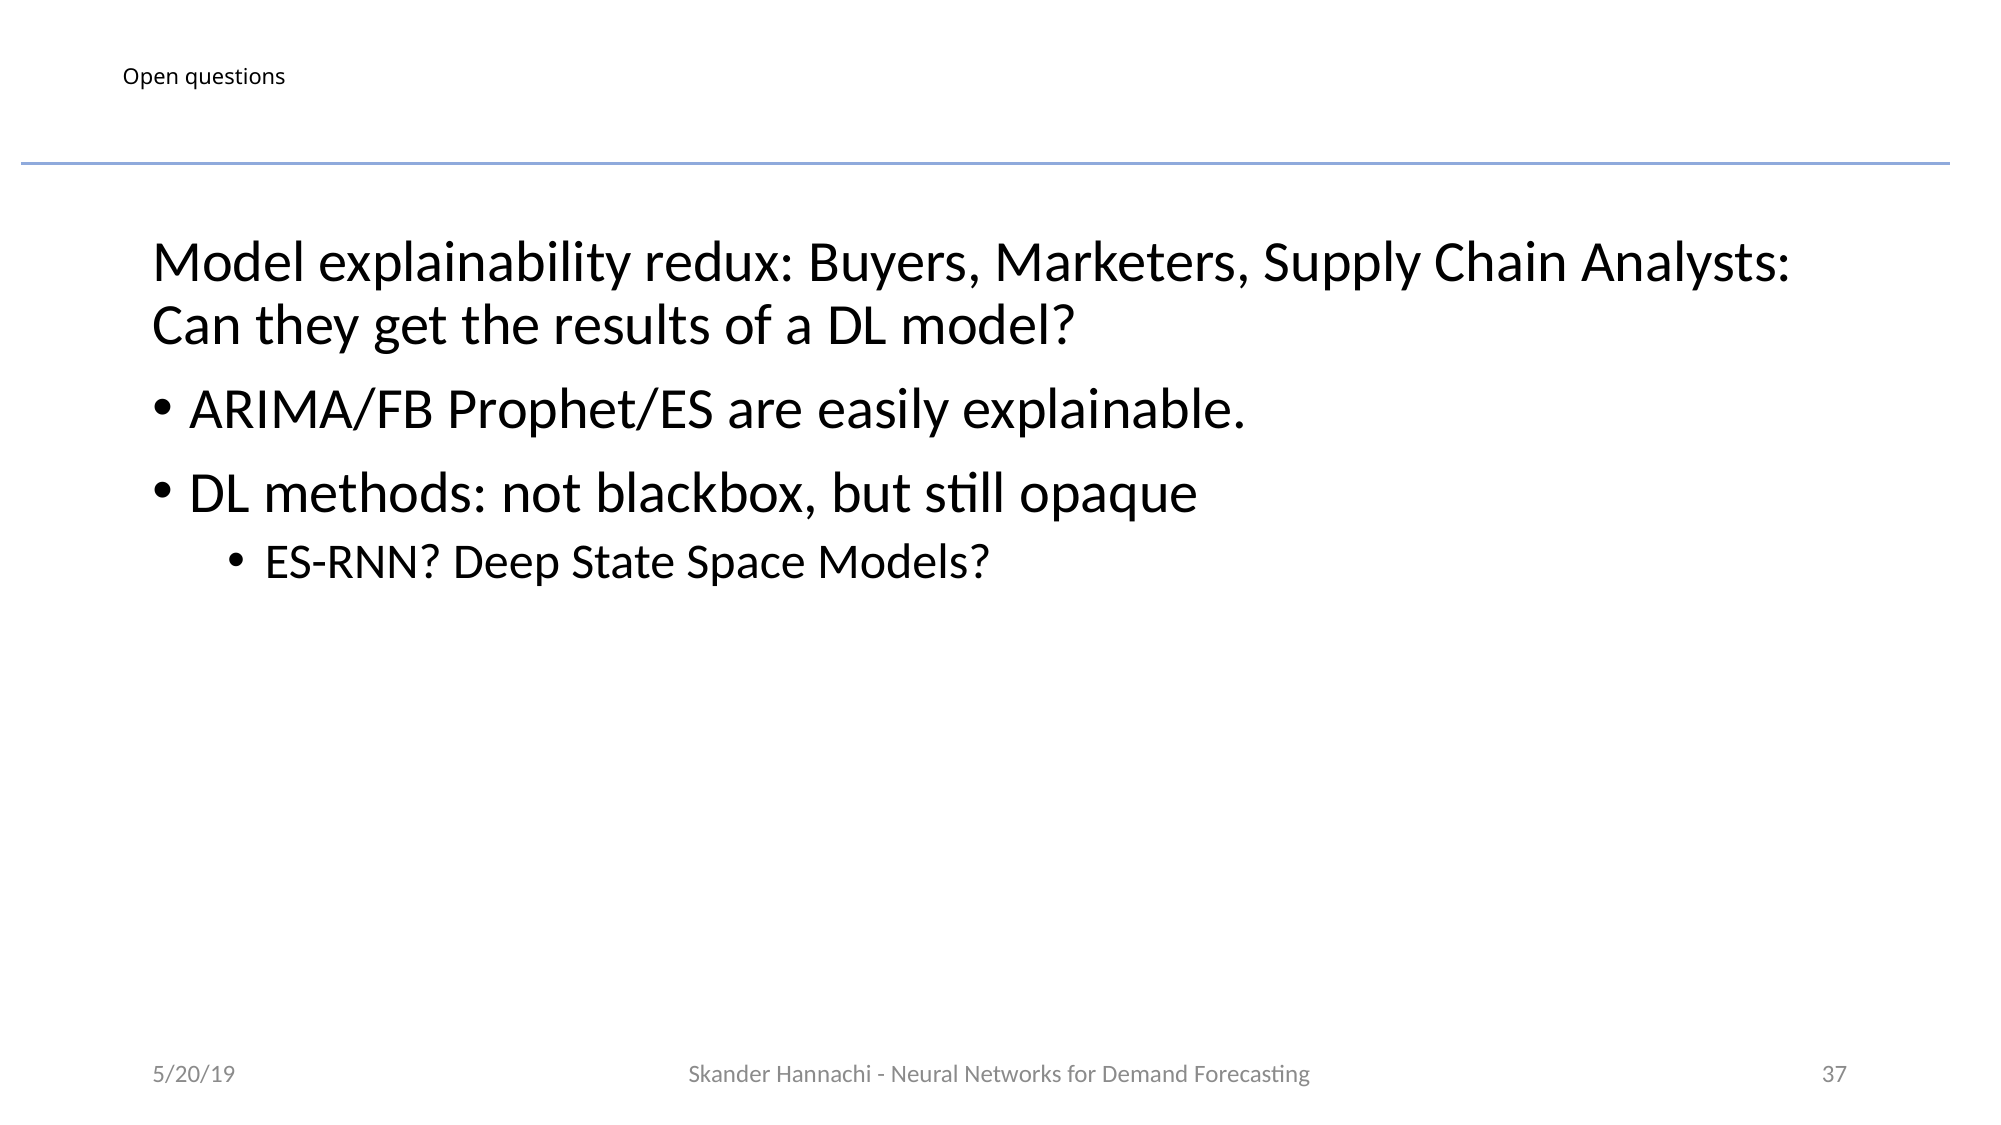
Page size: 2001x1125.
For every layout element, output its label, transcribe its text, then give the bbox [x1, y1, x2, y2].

list Model explainability redux: Buyers, Marketers, Supply Chain Analysts: Can they get the results of a DL model? ARIMA/FB Prophet/ES are easily explainable. DL methods: not blackbox, but still opaque ES-RNN? Deep State Space Models? [137, 223, 1863, 938]
title Open questions [107, 34, 1833, 98]
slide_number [137, 1042, 588, 1103]
footer Skander Hannachi - Neural Networks for Demand Forecasting [662, 1042, 1338, 1103]
slide_number 37 [1412, 1042, 1863, 1103]
